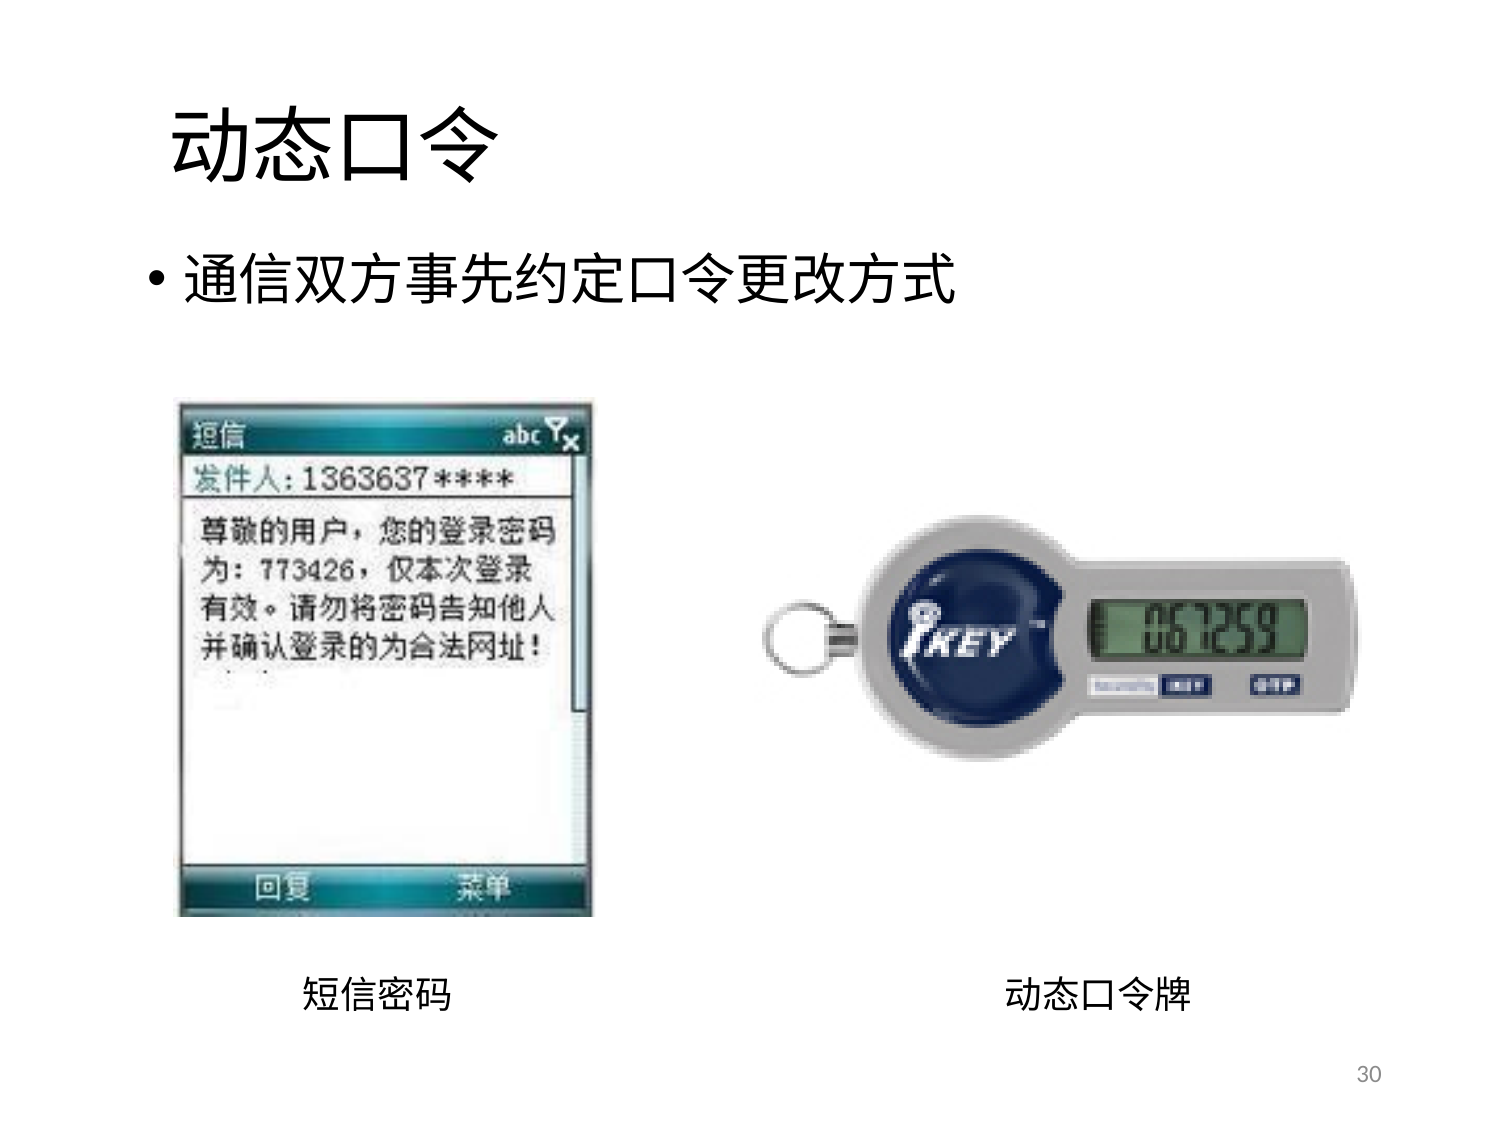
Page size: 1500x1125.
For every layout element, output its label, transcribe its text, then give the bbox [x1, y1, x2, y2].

text_box 短信密码 [194, 964, 561, 1024]
picture [173, 397, 598, 917]
slide_number 30 [1059, 1042, 1397, 1103]
picture [754, 503, 1371, 775]
text_box 动态口令牌 [915, 963, 1282, 1024]
text_box 通信双方事先约定口令更改方式 [132, 223, 1409, 319]
text_box 动态口令 [153, 113, 1370, 185]
